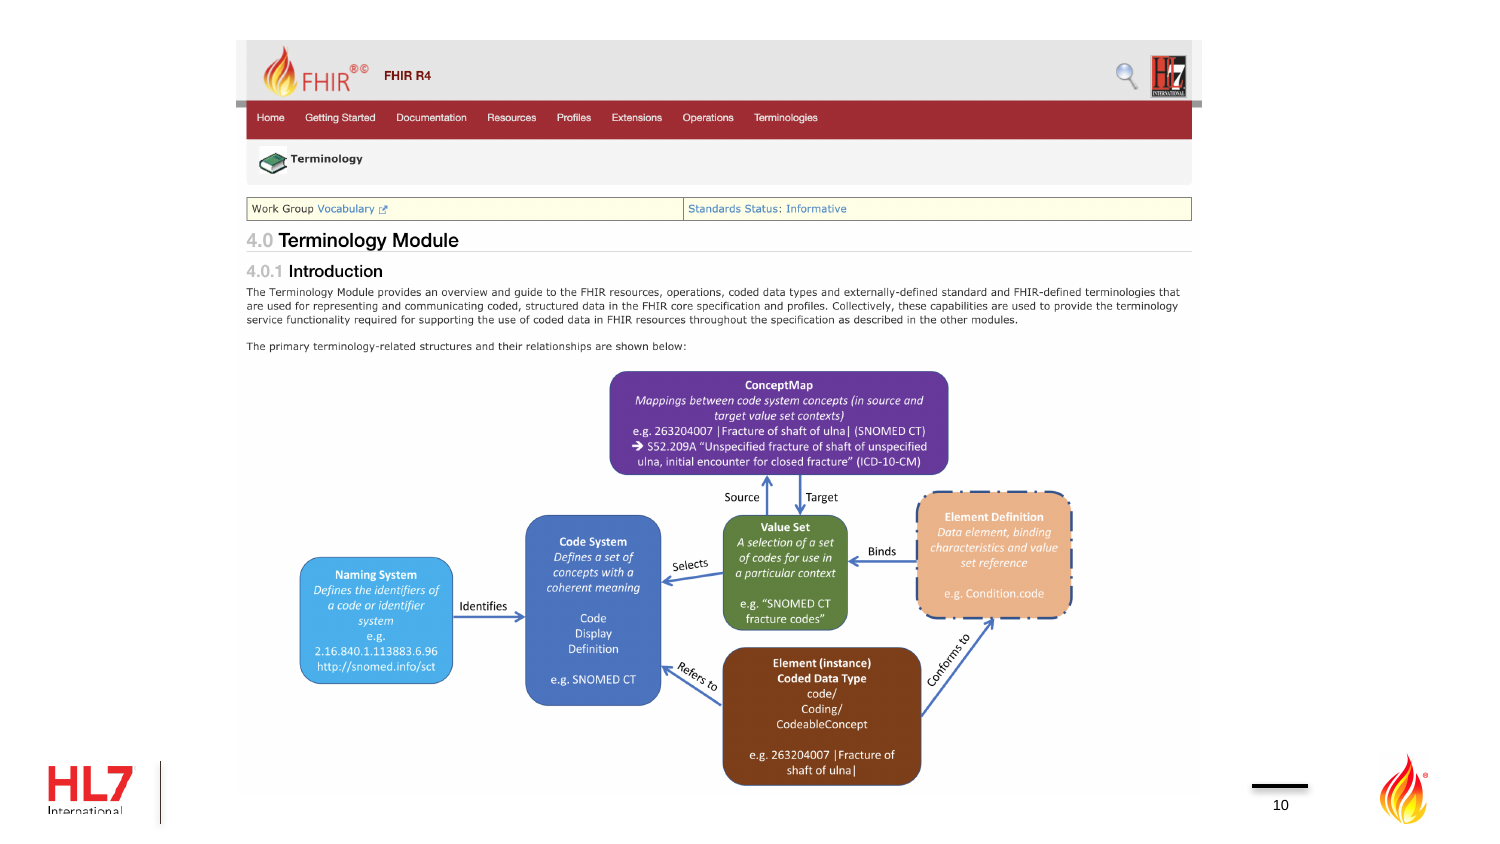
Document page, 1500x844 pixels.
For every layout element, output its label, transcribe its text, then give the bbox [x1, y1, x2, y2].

slide_number 10 [1258, 786, 1304, 813]
picture [235, 40, 1202, 796]
picture [1380, 753, 1428, 824]
